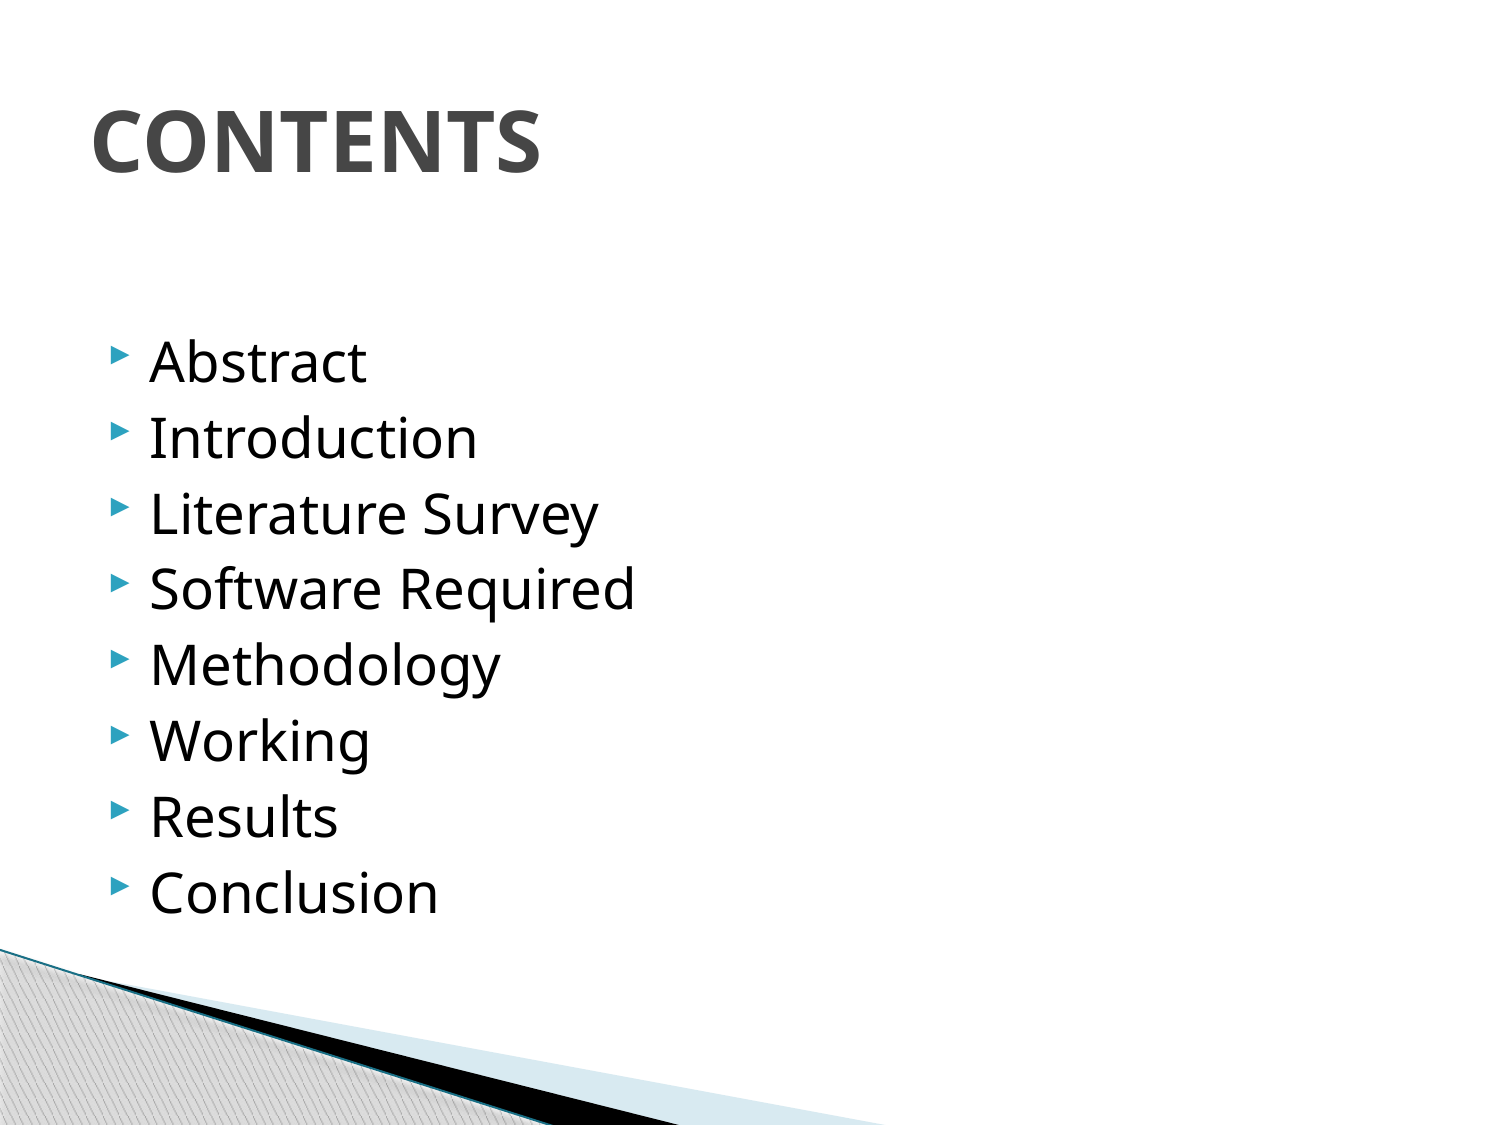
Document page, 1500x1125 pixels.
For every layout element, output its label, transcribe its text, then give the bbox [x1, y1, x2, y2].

title CONTENTS [75, 45, 1425, 233]
list Abstract Introduction Literature Survey Software Required Methodology Working Results Conclusion [75, 243, 1425, 986]
